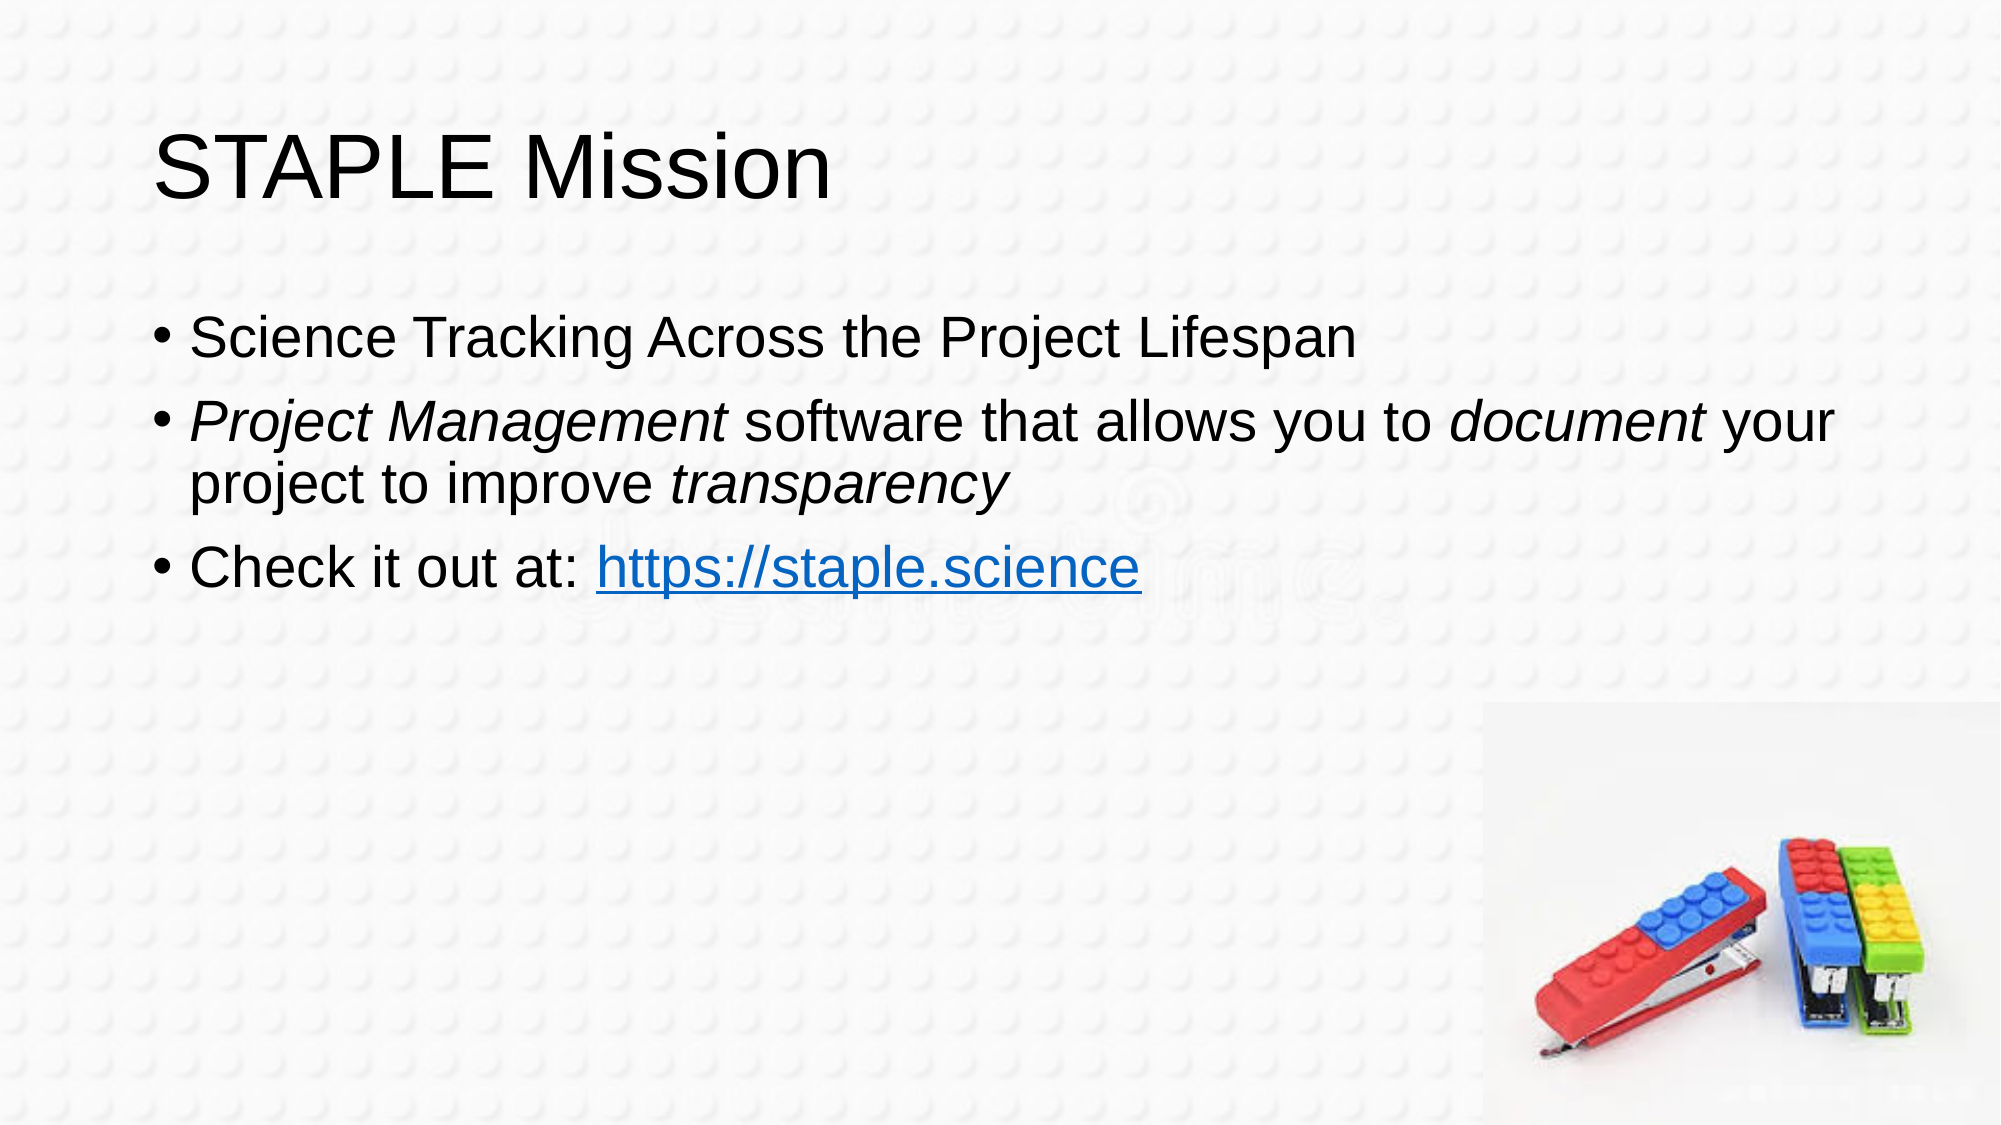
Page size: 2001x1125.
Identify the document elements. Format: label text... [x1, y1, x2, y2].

title STAPLE Mission [137, 59, 1863, 278]
picture [1483, 702, 2000, 1125]
list Science Tracking Across the Project Lifespan Project Management software that allows you to document your project to improve transparency Check it out at: https://staple.science [137, 299, 1863, 1014]
